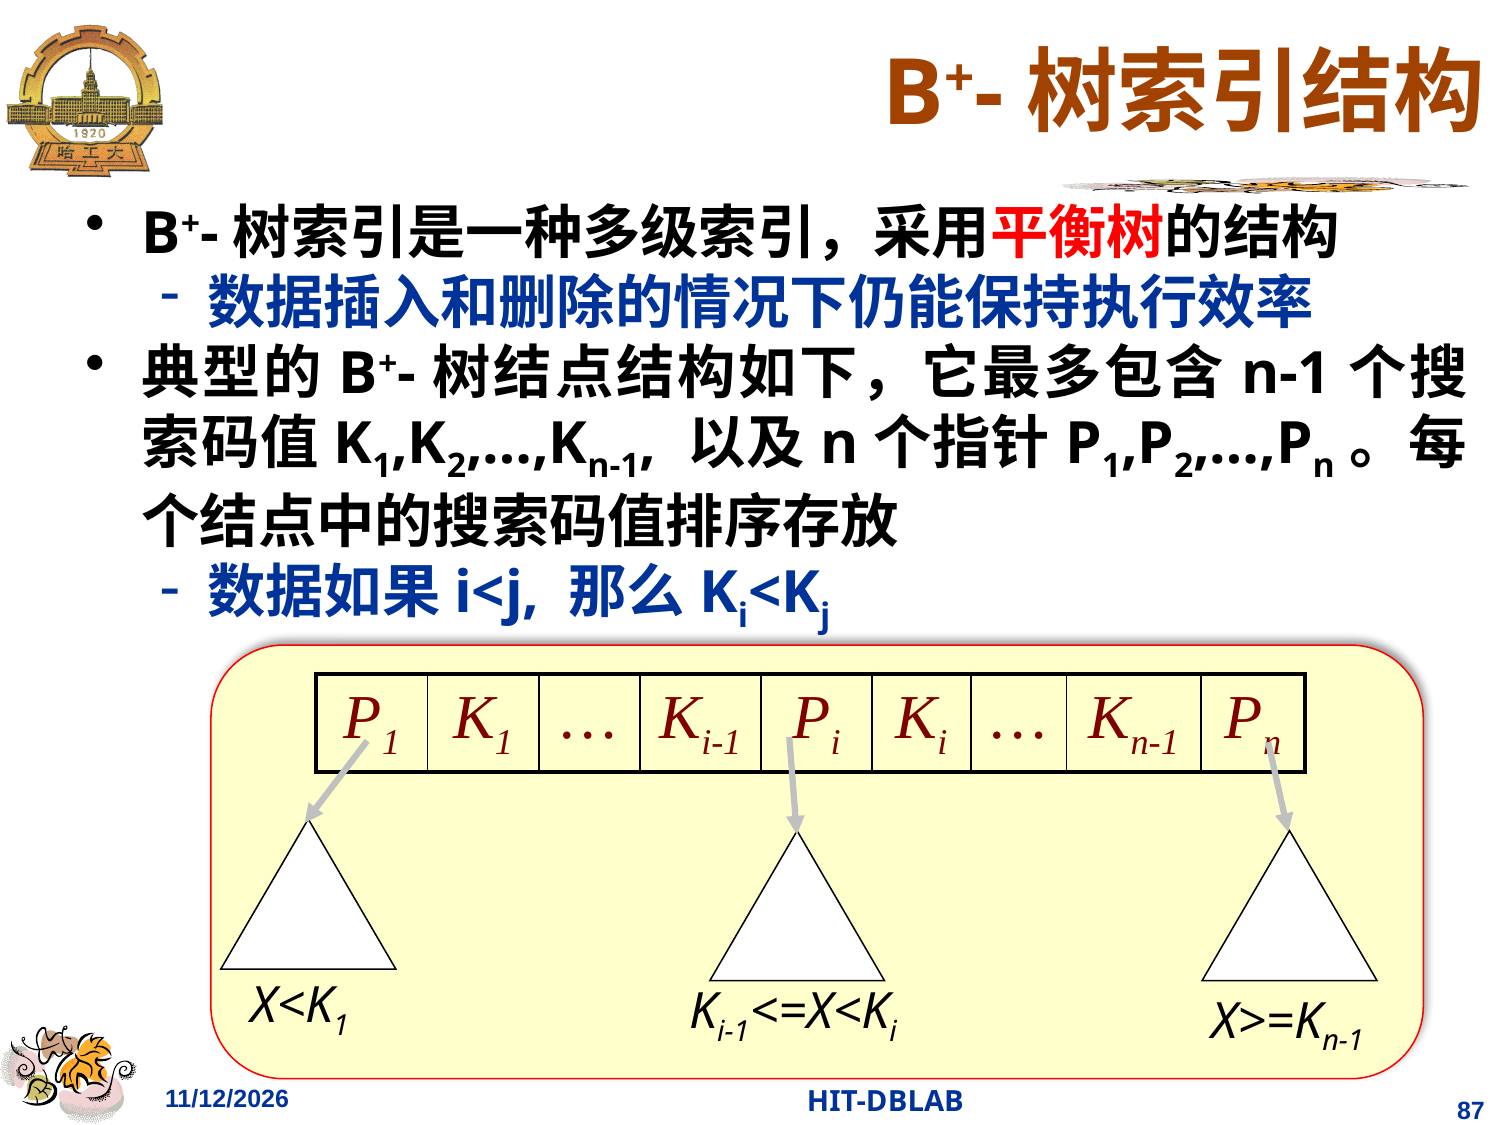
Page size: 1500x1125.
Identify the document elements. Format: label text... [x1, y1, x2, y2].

picture [0, 24, 162, 182]
list B+-树索引是一种多级索引，采用平衡树的结构 数据插入和删除的情况下仍能保持执行效率 典型的B+-树结点结构如下，它最多包含n-1个搜索码值K1,K2,…,Kn-1, 以及n个指针P1,P2,…,Pn。每个结点中的搜索码值排序存放 数据如果i<j, 那么Ki<Kj [70, 187, 1483, 1044]
text_box X>=Kn-1 [1196, 980, 1401, 1064]
slide_number 87 [1437, 1087, 1500, 1125]
text_box [76, 172, 1460, 187]
footer HIT-DBLAB [528, 1081, 1242, 1125]
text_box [220, 736, 1289, 1048]
text_box [1401, 1044, 1413, 1059]
title B+-树索引结构 [162, 0, 1500, 176]
text_box [1294, 838, 1377, 980]
text_box [229, 1055, 1395, 1079]
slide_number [149, 1074, 413, 1125]
